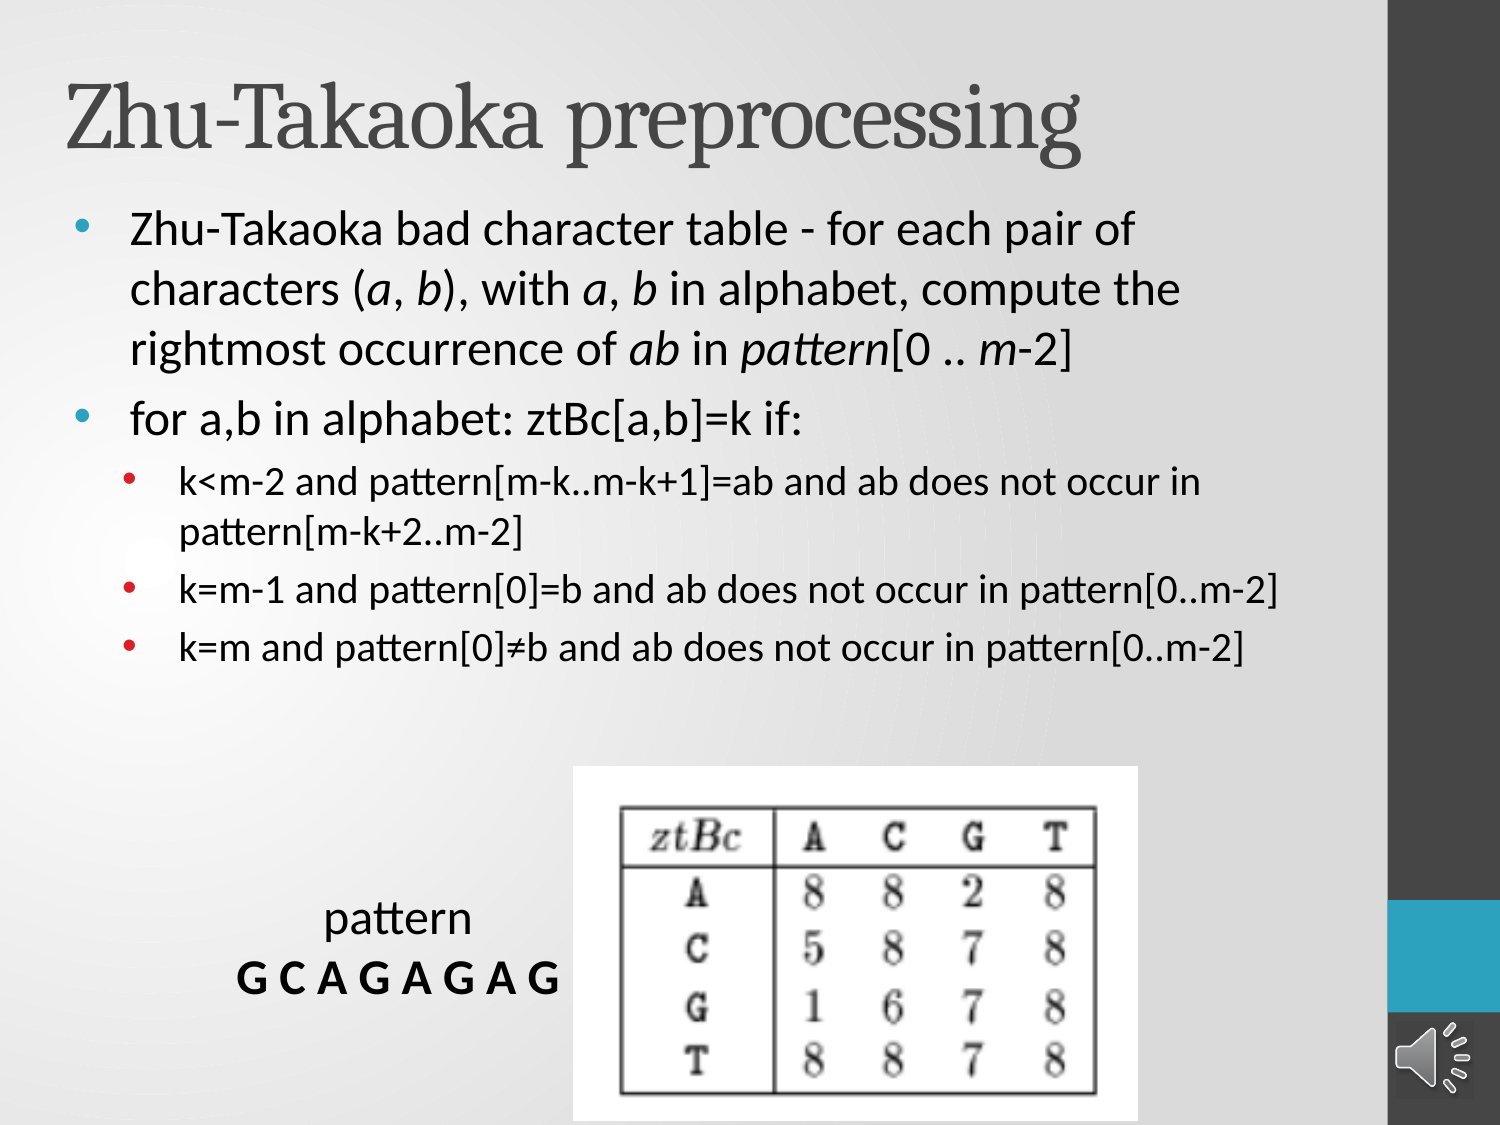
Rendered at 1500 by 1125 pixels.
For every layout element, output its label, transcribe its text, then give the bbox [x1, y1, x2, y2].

picture [1394, 1019, 1476, 1101]
picture [573, 765, 1138, 1122]
title Zhu-Takaoka preprocessing [50, 12, 1350, 175]
text_box Zhu-Takaoka bad character table - for each pair of characters (a, b), with a, b in alphabet, compute the rightmost occurrence of ab in pattern[0 .. m-2] for a,b in alphabet: ztBc[a,b]=k if: k<m-2 and pattern[m-k..m-k+1]=ab and ab does not occur in pattern[m-k+2..m-2] k=m-1 and pattern[0]=b and ab does not occur in pattern[0..m-2] k=m and pattern[0]≠b and ab does not occur in pattern[0..m-2] [58, 187, 1319, 813]
text_box pattern G C A G A G A G [216, 877, 570, 1013]
